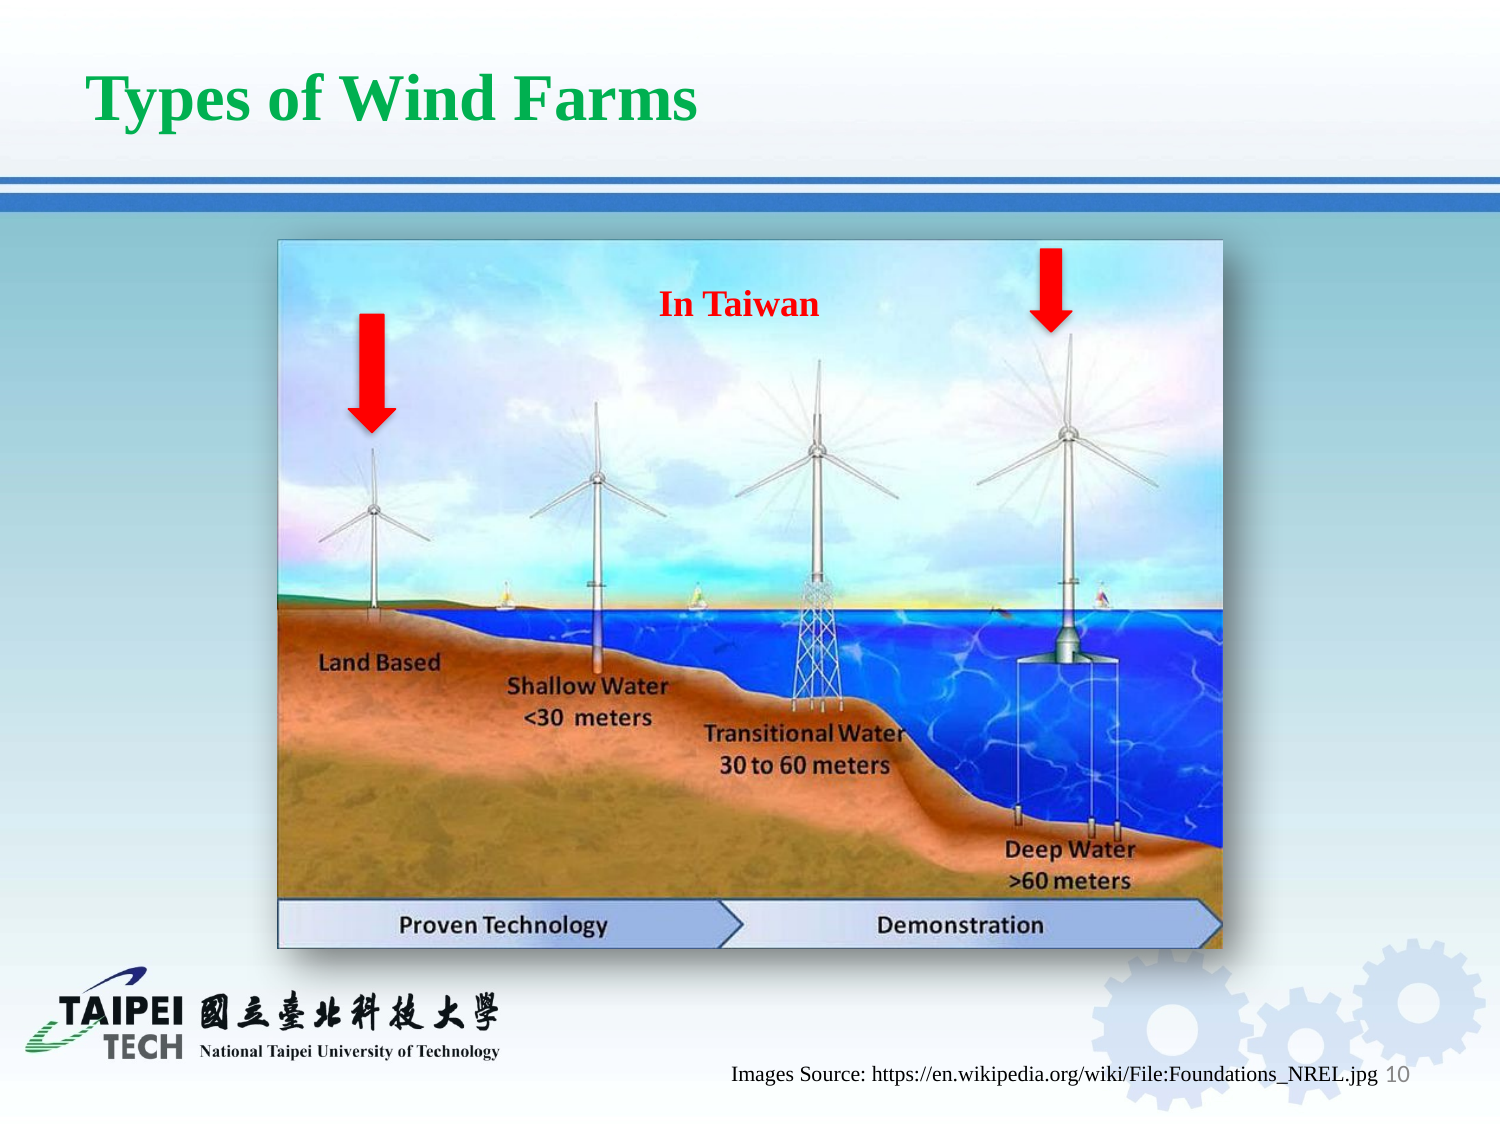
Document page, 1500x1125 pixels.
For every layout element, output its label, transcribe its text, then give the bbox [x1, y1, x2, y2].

picture [0, 0, 1500, 1125]
slide_number 10 [1074, 1042, 1425, 1051]
slide_number 10 [1074, 1093, 1425, 1103]
text_box Images Source: https://en.wikipedia.org/wiki/File:Foundations_NREL.jpg [716, 1051, 1425, 1093]
title Types of Wind Farms [70, 0, 1426, 188]
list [277, 238, 1223, 949]
